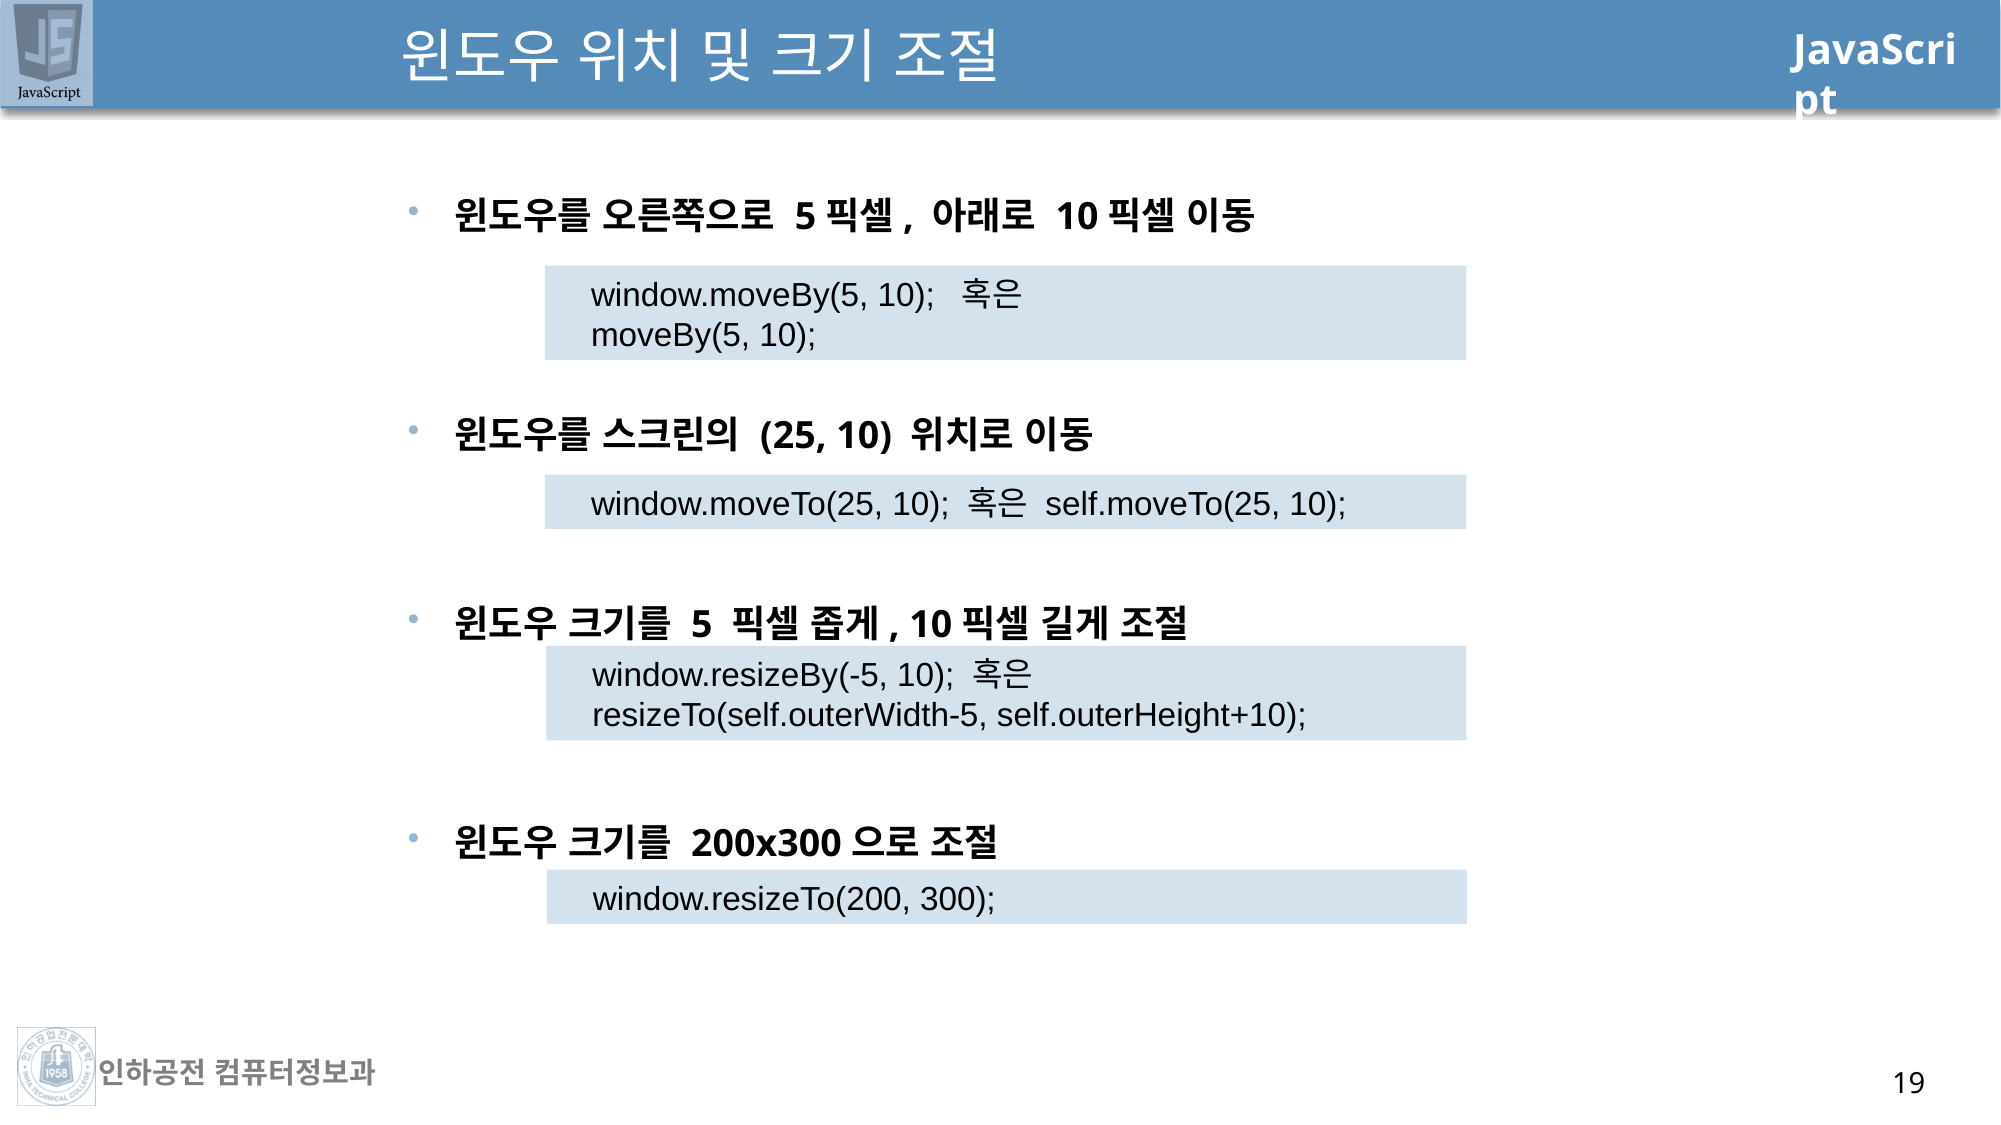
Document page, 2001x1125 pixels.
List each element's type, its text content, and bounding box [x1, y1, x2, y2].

title 윈도우 위치 및 크기 조절 [385, 7, 1390, 102]
list 윈도우를 오른쪽으로 5픽셀, 아래로 10픽셀 이동 윈도우를 스크린의 (25, 10) 위치로 이동 윈도우 크기를 5 픽셀 좁게, 10픽셀 길게 조절 윈도우 크기를 200x300으로 조절 [334, 184, 2000, 1012]
text_box window.moveBy(5, 10); 혹은 moveBy(5, 10); [544, 265, 1467, 361]
text_box window.resizeTo(200, 300); [546, 869, 1467, 925]
text_box window.resizeBy(-5, 10); 혹은 resizeTo(self.outerWidth-5, self.outerHeight+10); [546, 645, 1467, 741]
text_box window.moveTo(25, 10); 혹은 self.moveTo(25, 10); [544, 474, 1467, 530]
